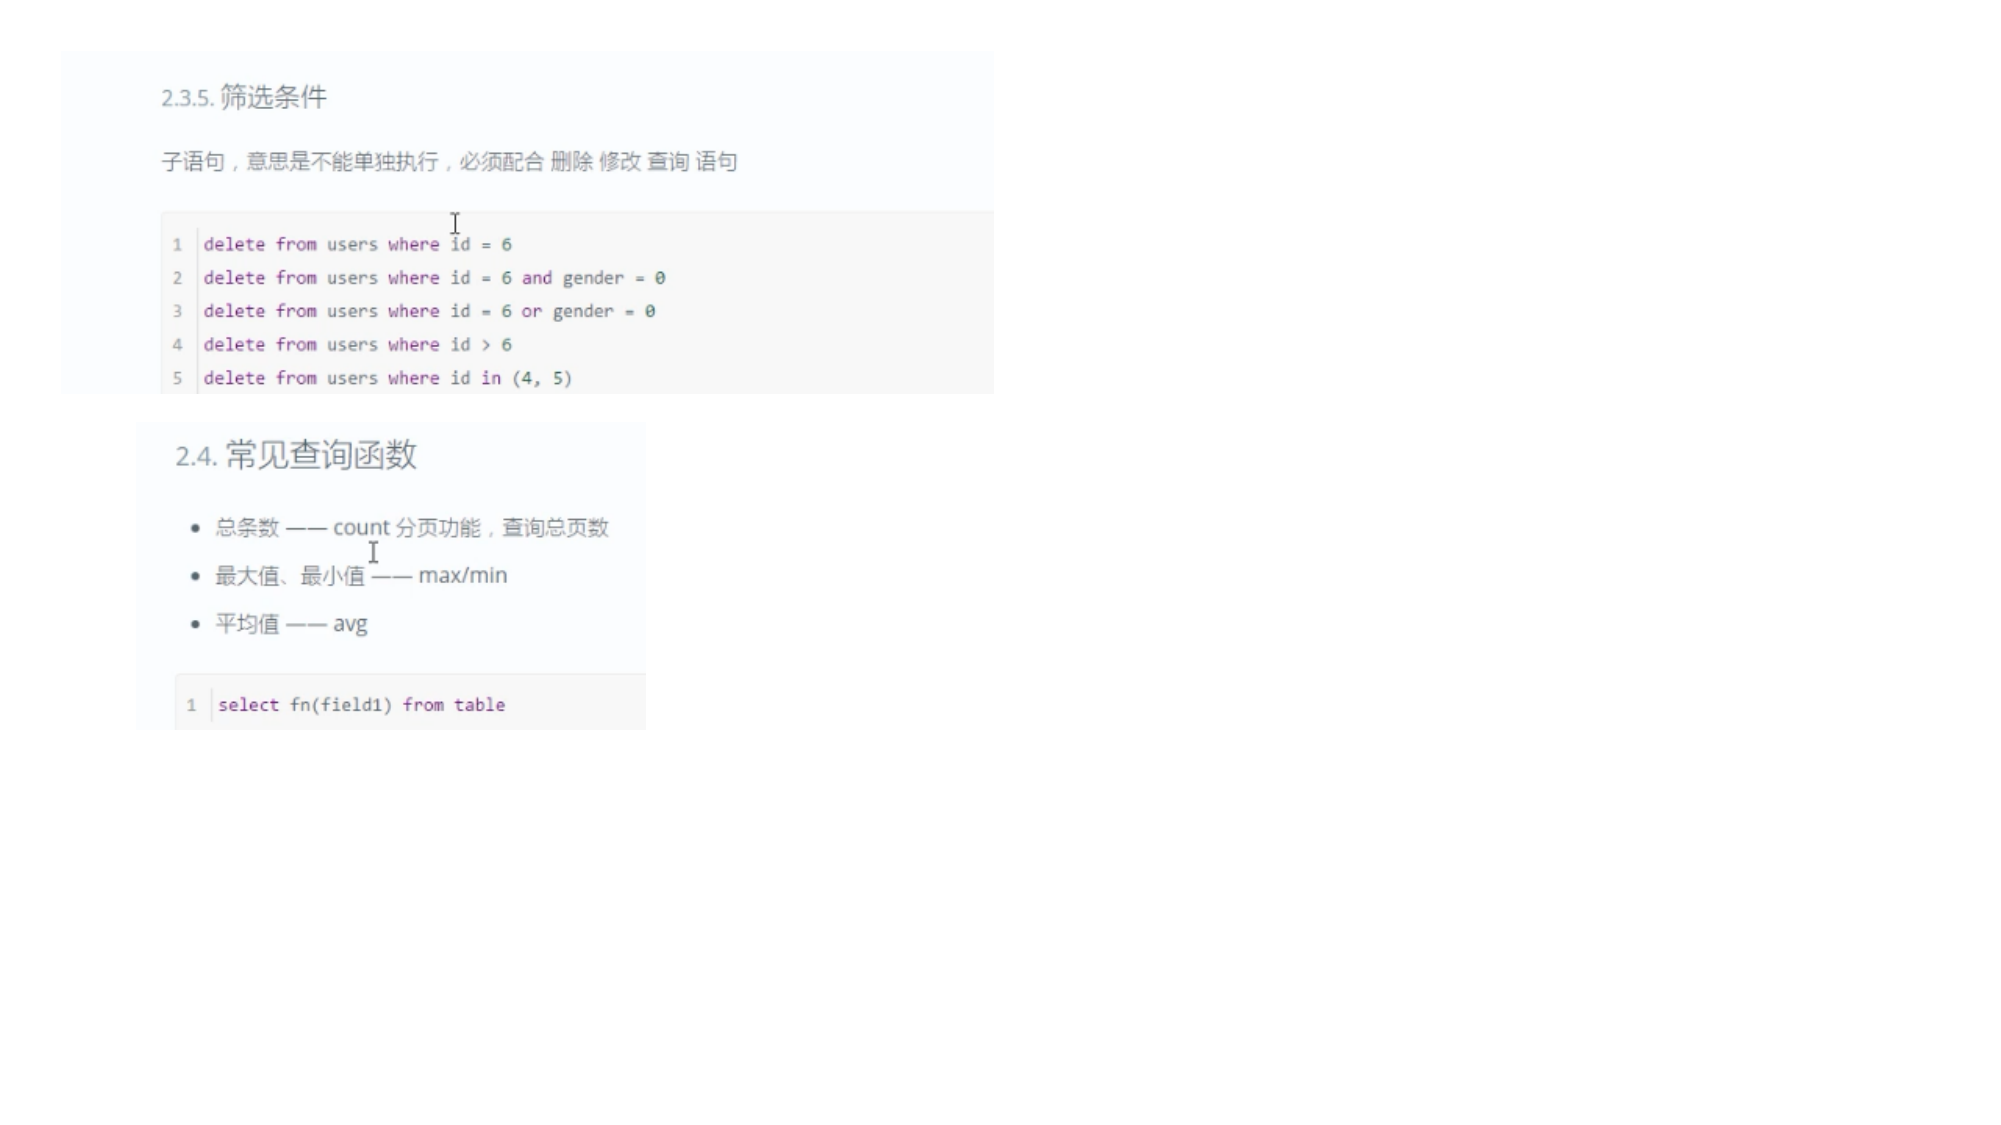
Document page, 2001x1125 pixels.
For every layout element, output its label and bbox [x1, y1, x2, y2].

picture [136, 421, 646, 730]
picture [61, 51, 994, 394]
